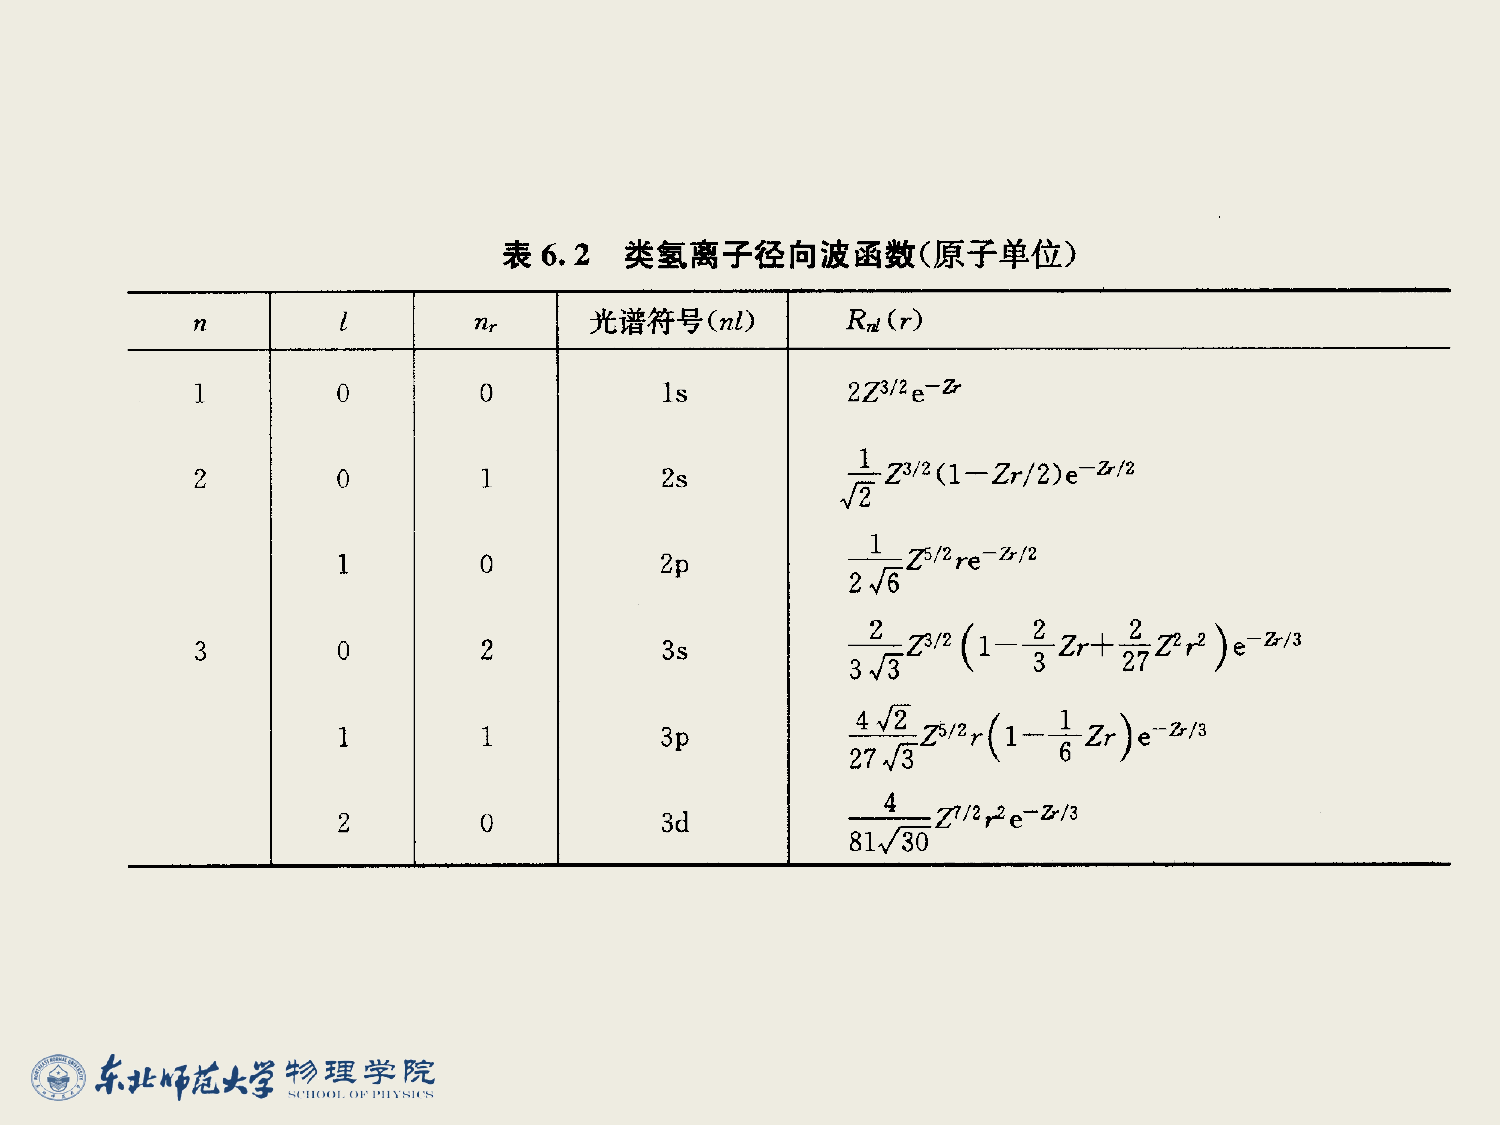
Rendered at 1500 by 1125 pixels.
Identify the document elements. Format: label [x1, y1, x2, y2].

picture [20, 1054, 440, 1101]
picture [103, 207, 1500, 893]
